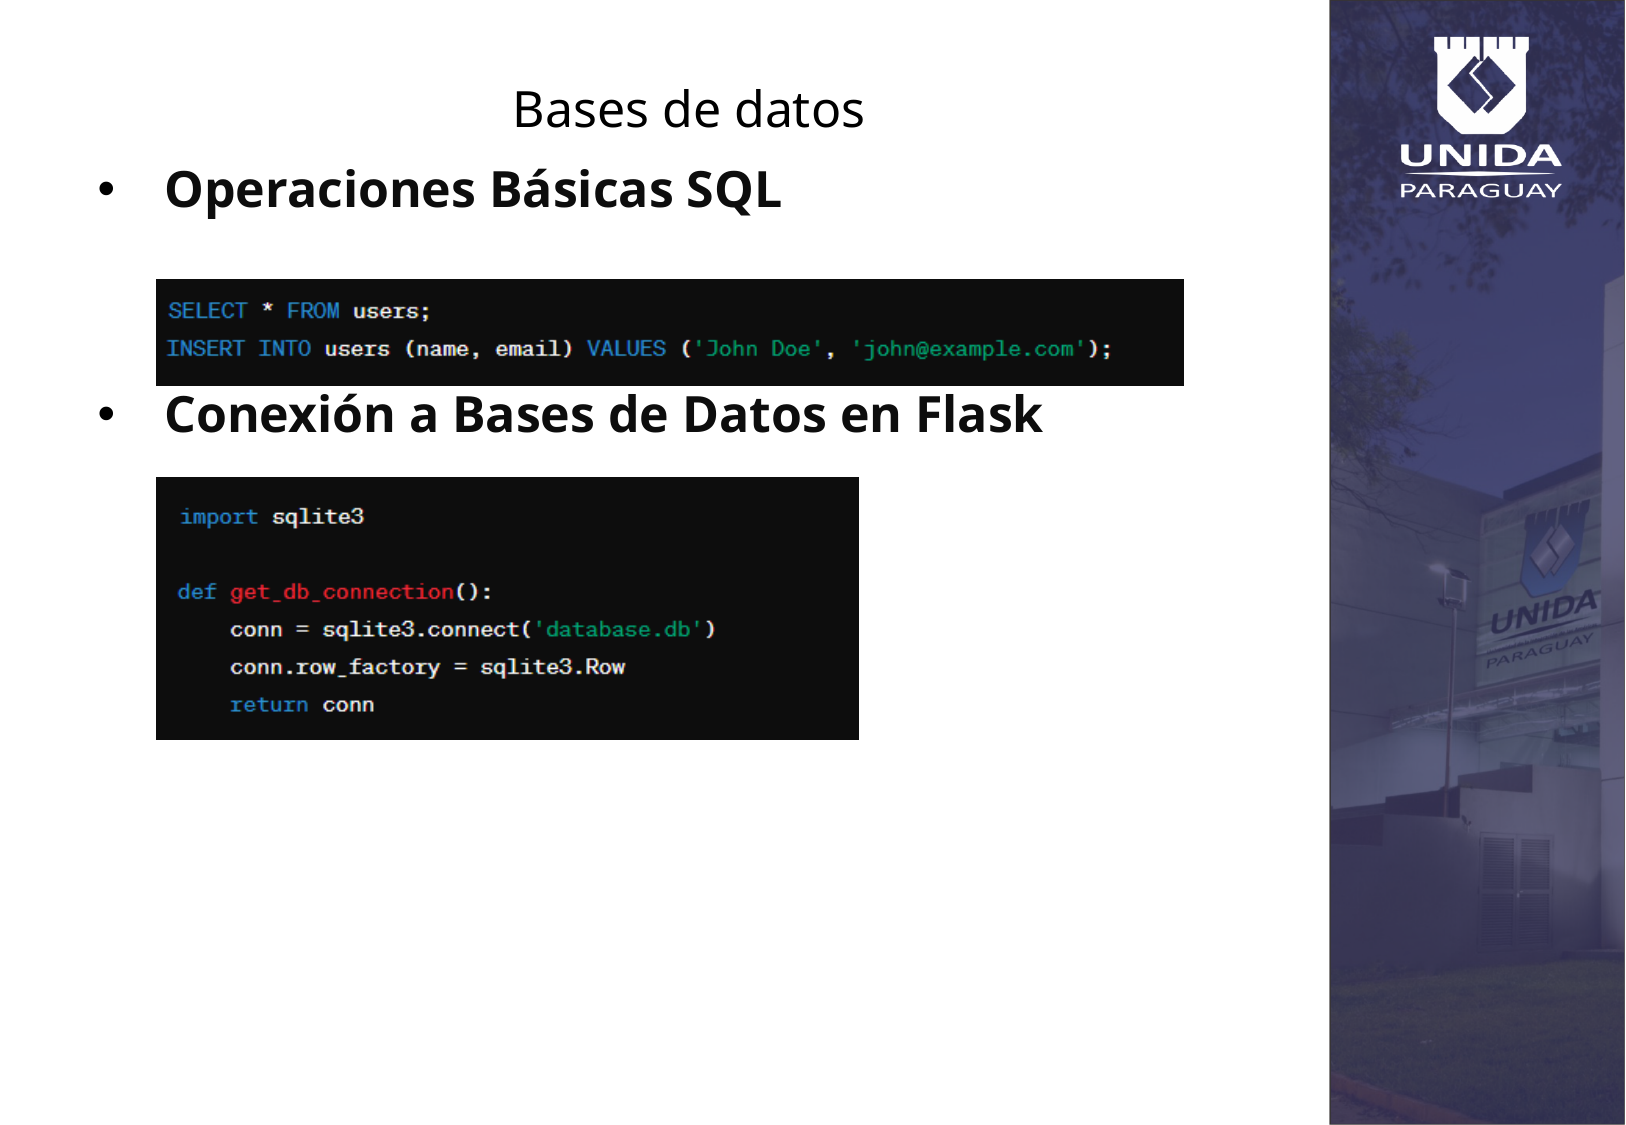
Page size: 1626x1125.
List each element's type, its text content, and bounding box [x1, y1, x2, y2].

picture [156, 476, 859, 740]
subtitle Operaciones Básicas SQL Conexión a Bases de Datos en Flask [74, 157, 1304, 1060]
picture [156, 279, 1184, 386]
title Bases de datos [74, 64, 1304, 146]
picture [1328, 0, 1625, 1125]
